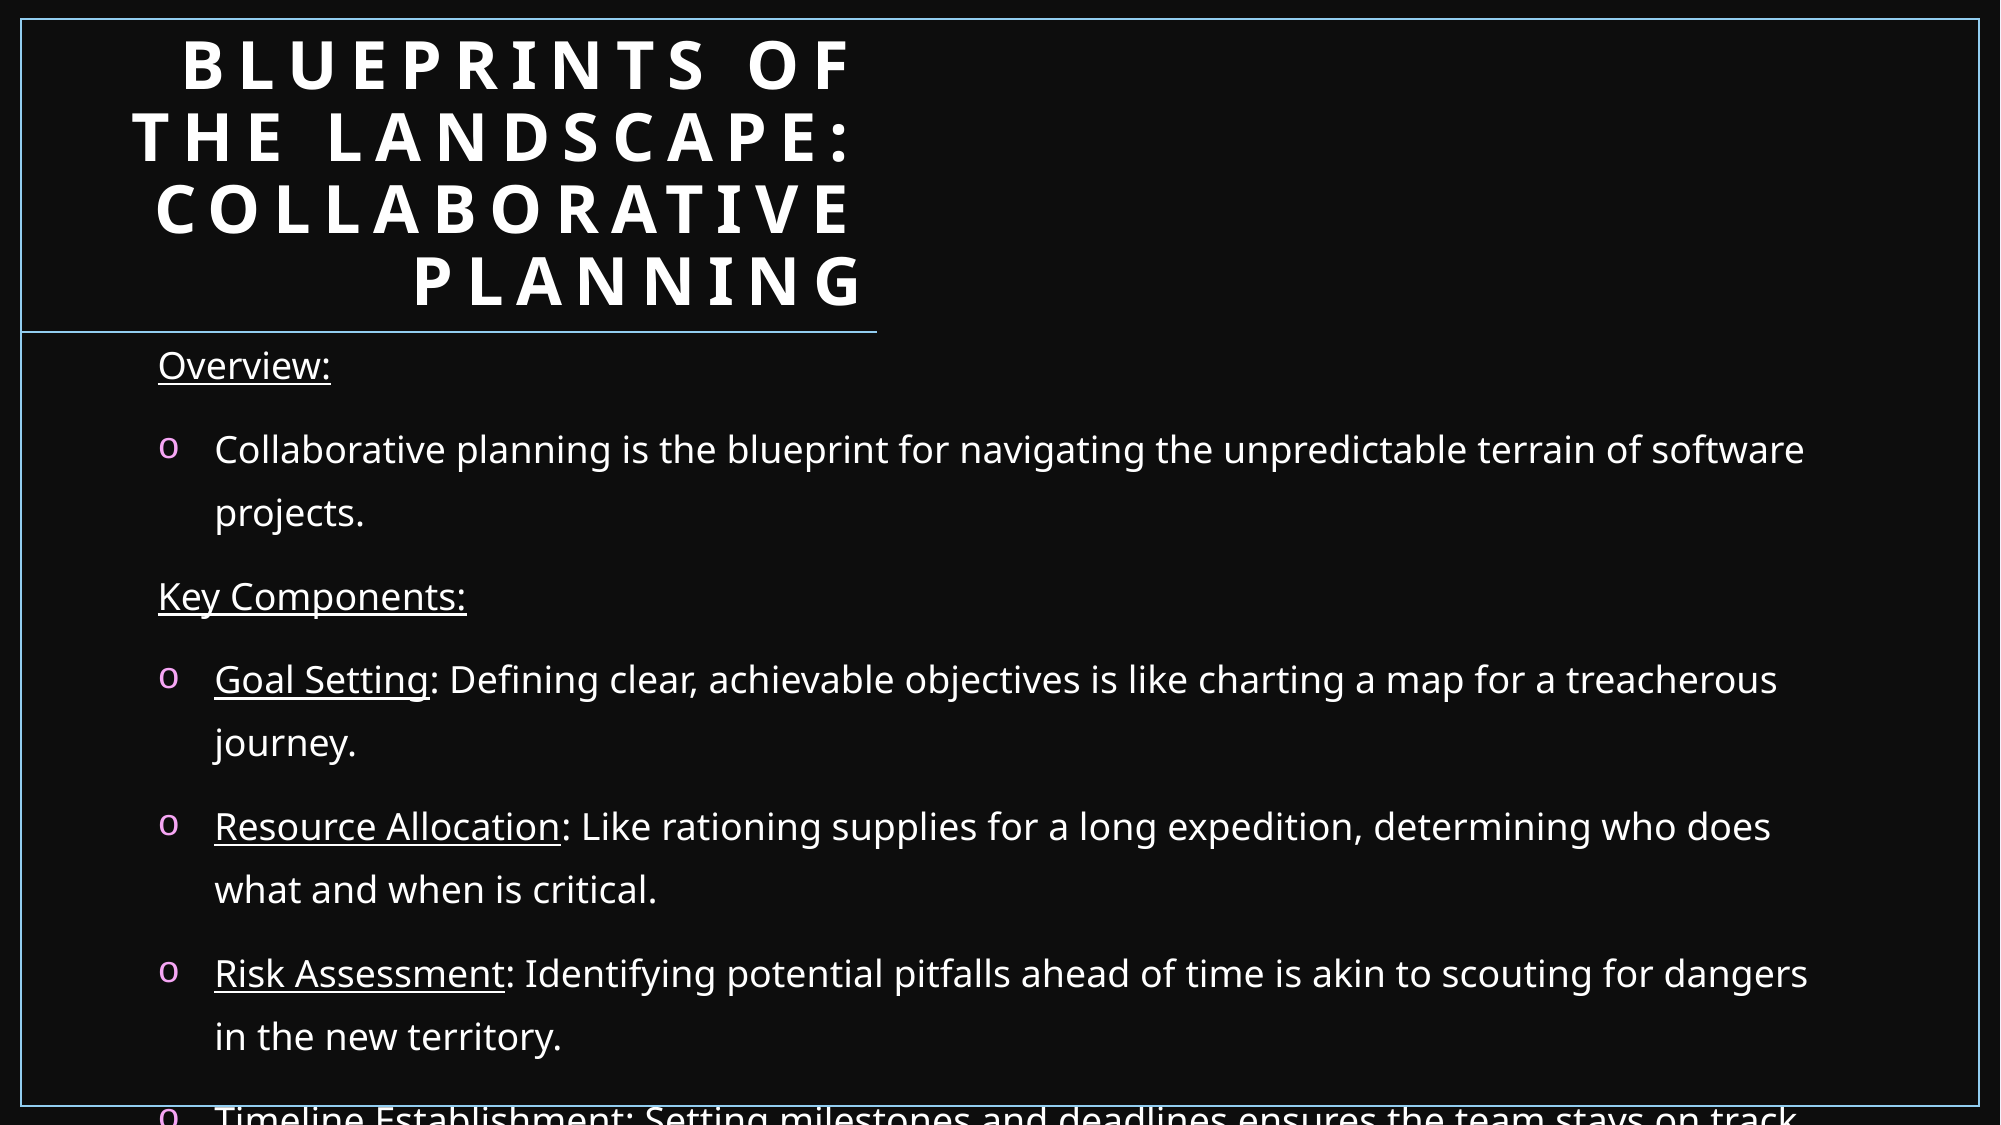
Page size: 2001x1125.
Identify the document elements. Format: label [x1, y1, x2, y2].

text_box [20, 18, 1980, 1107]
text_box [0, 0, 2000, 1125]
